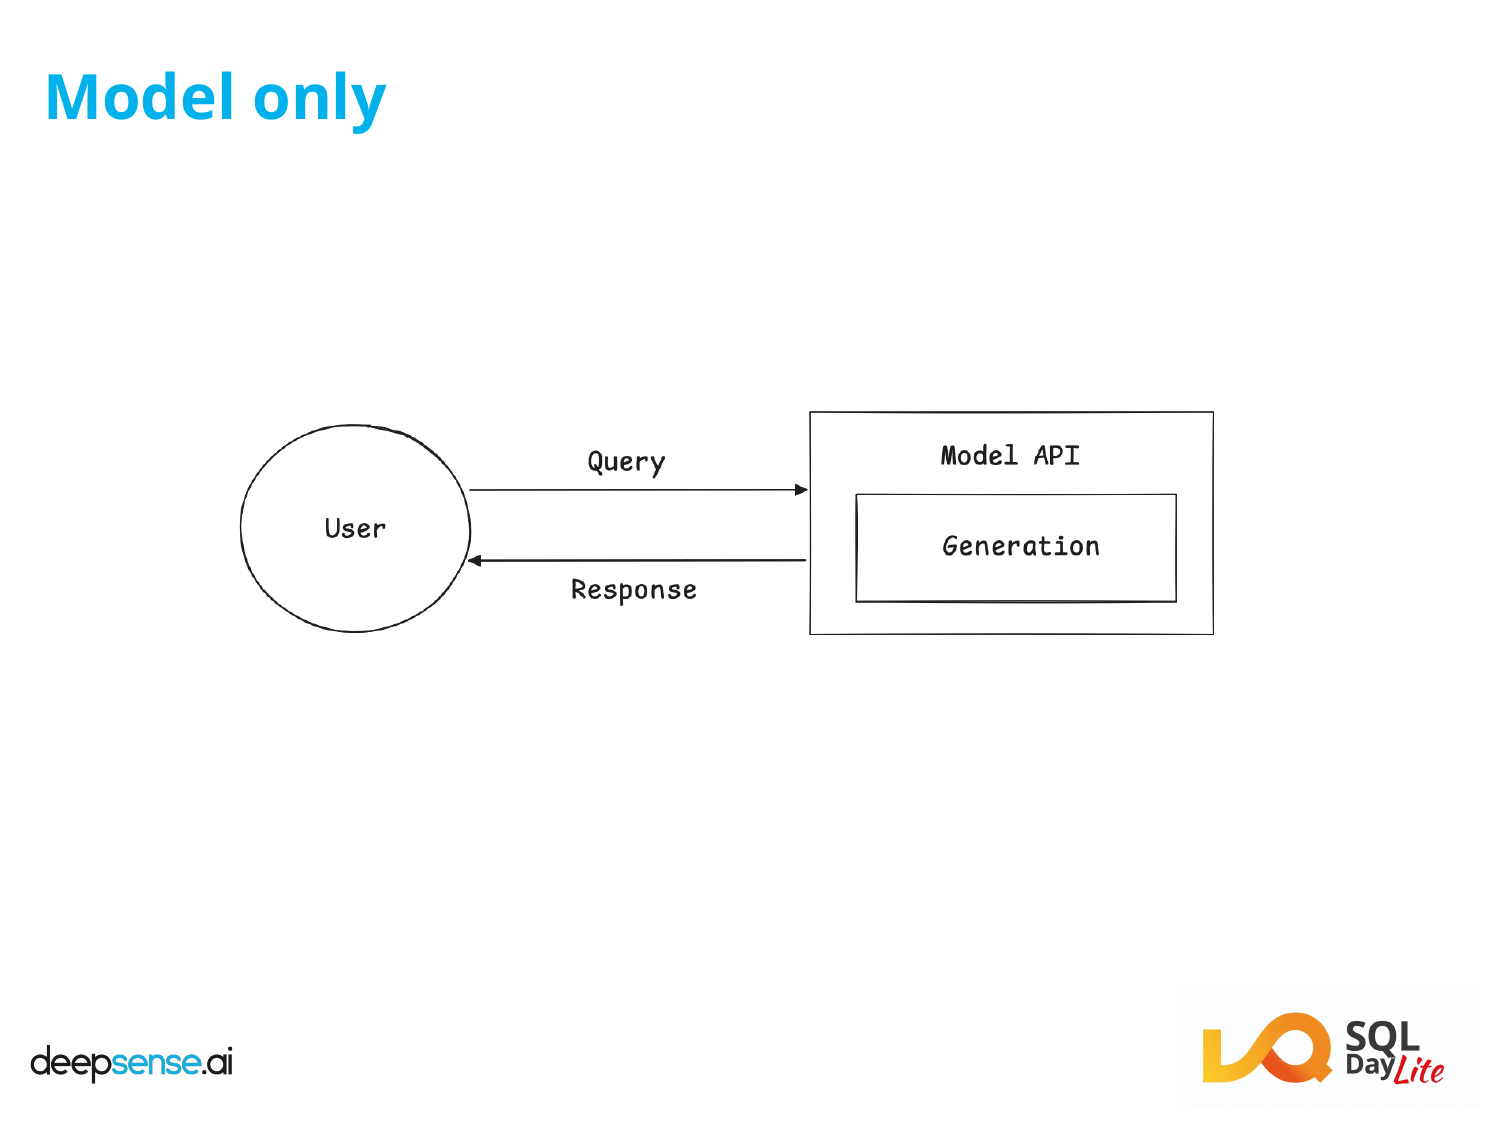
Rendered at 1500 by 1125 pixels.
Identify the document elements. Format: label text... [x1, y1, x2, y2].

picture [233, 404, 1221, 642]
title Model only [28, 30, 1426, 156]
picture [1177, 986, 1482, 1109]
picture [28, 1042, 235, 1087]
